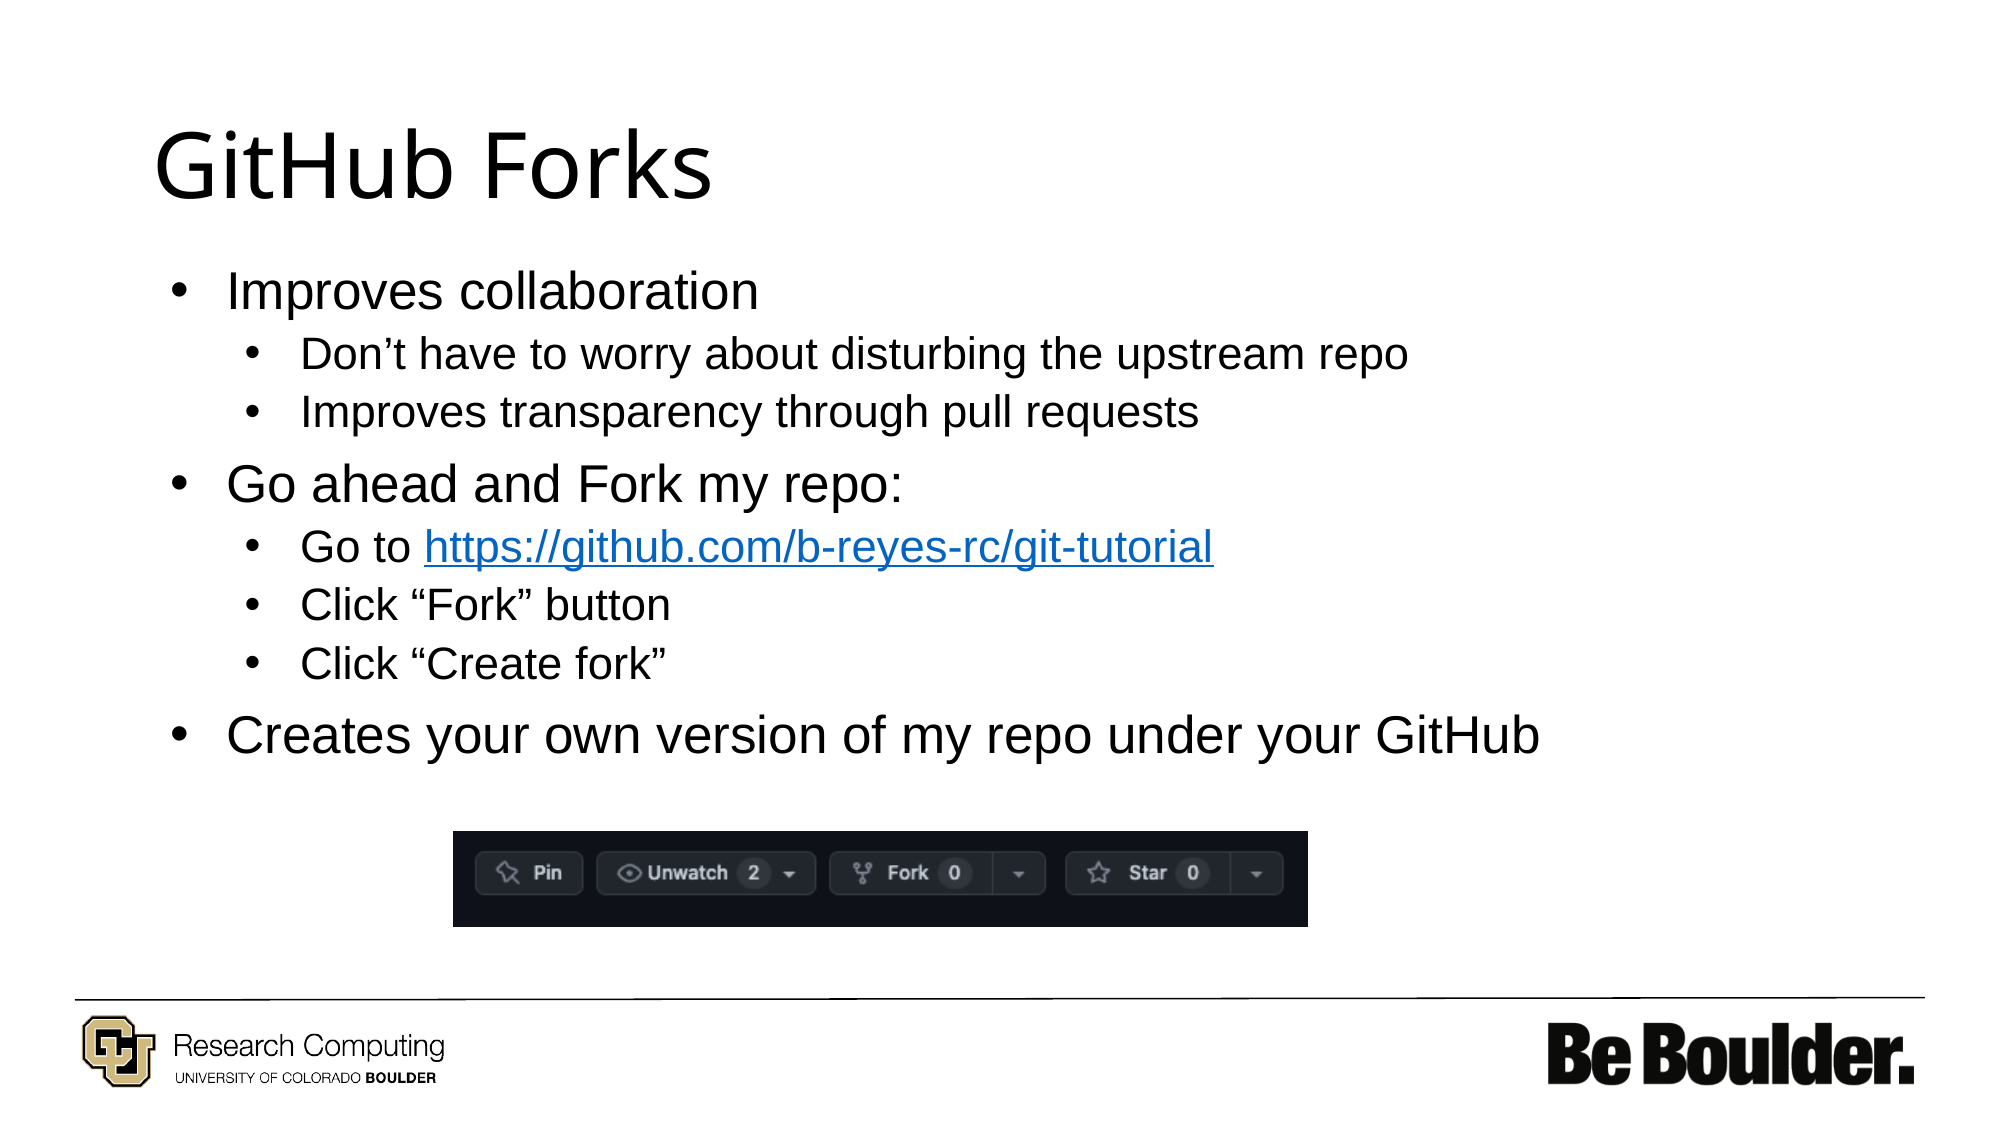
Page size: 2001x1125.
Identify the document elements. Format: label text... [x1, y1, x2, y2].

picture [81, 1015, 444, 1088]
picture [1524, 1015, 1938, 1088]
picture [453, 830, 1308, 928]
title GitHub Forks [137, 59, 1863, 255]
list Improves collaboration Don’t have to worry about disturbing the upstream repo Improves transparency through pull requests Go ahead and Fork my repo: Go to https://github.com/b-reyes-rc/git-tutorial Click “Fork” button Click “Create fork” Creates your own version of my repo under your GitHub [137, 255, 1863, 778]
